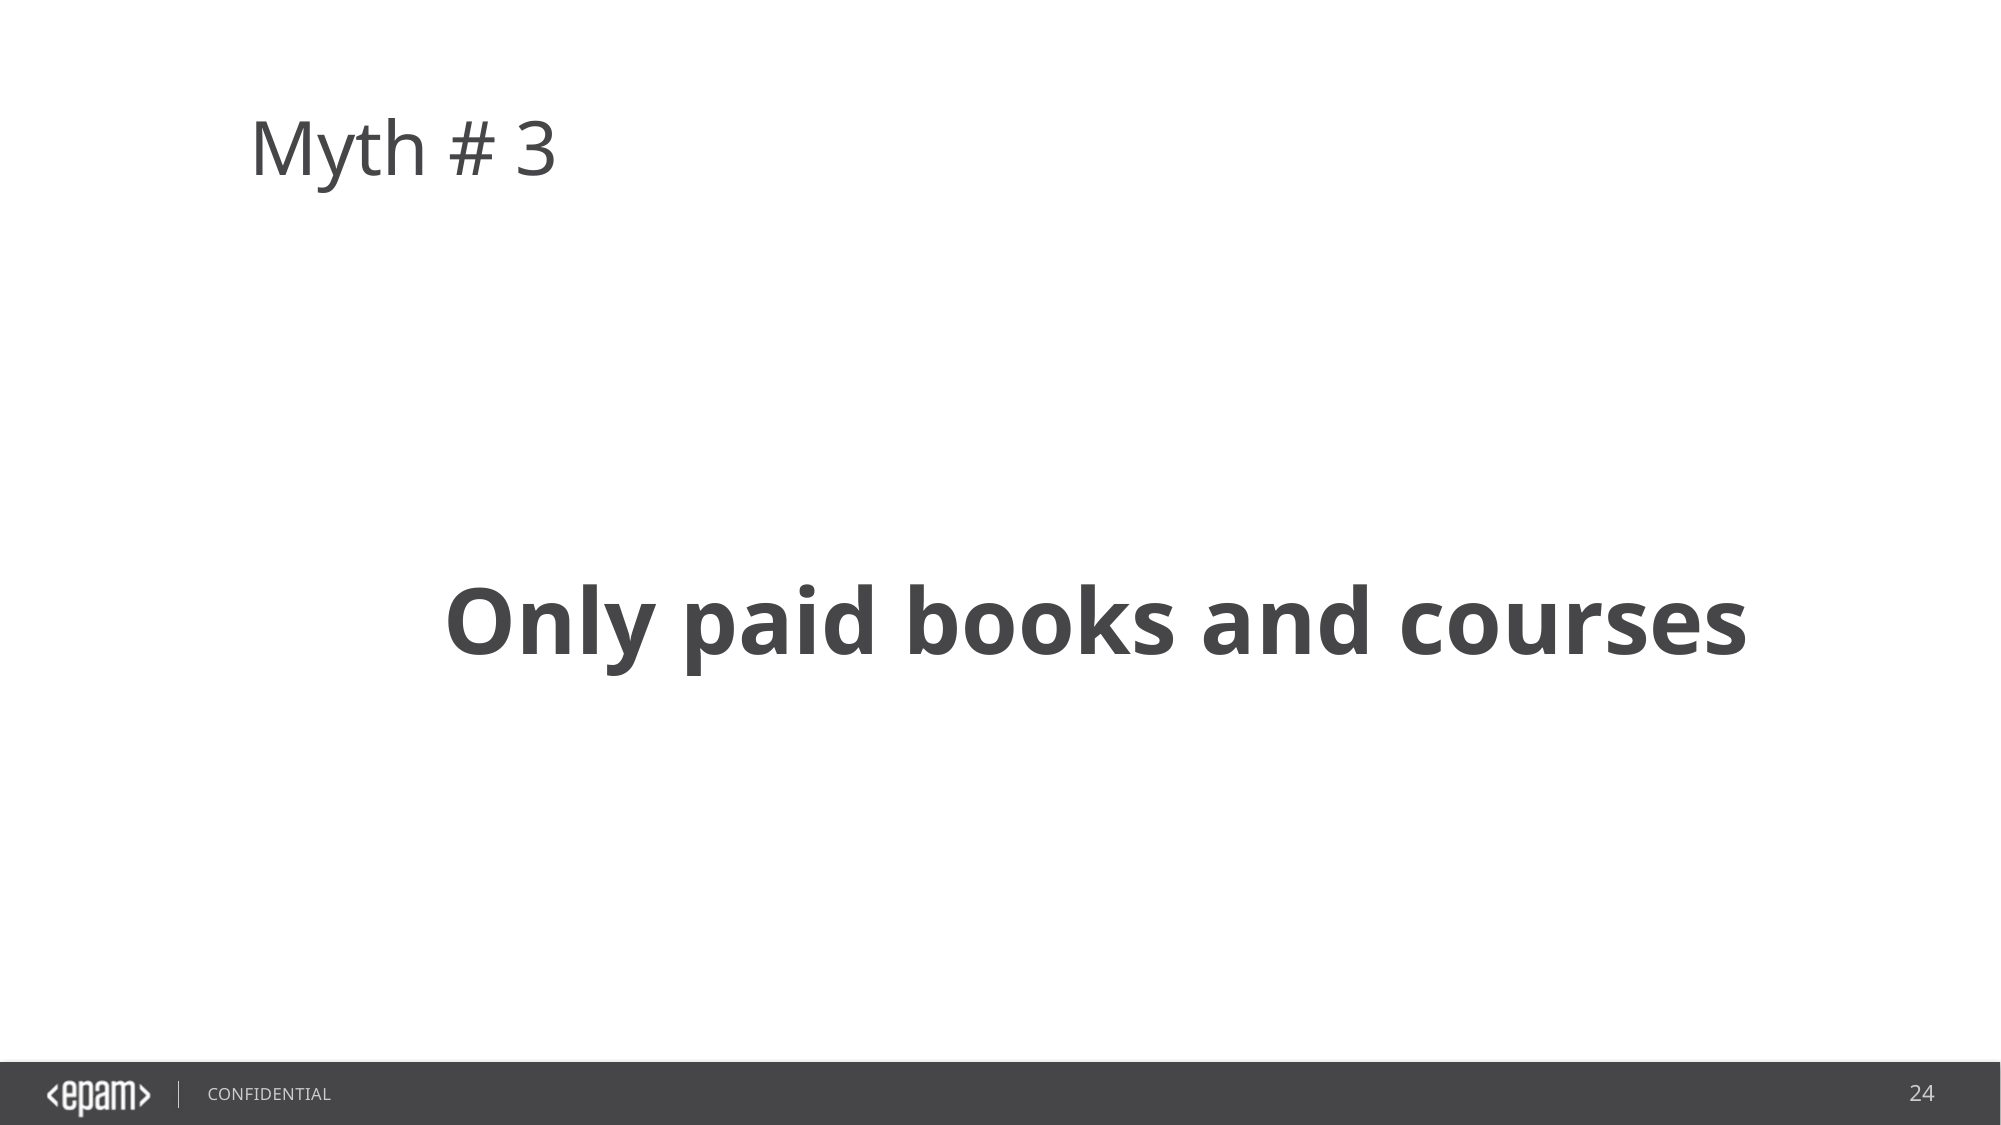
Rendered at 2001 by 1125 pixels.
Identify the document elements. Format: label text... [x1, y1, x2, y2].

title Only paid books and courses [234, 555, 1960, 773]
list 3 [500, 93, 1100, 200]
picture [46, 1080, 151, 1118]
